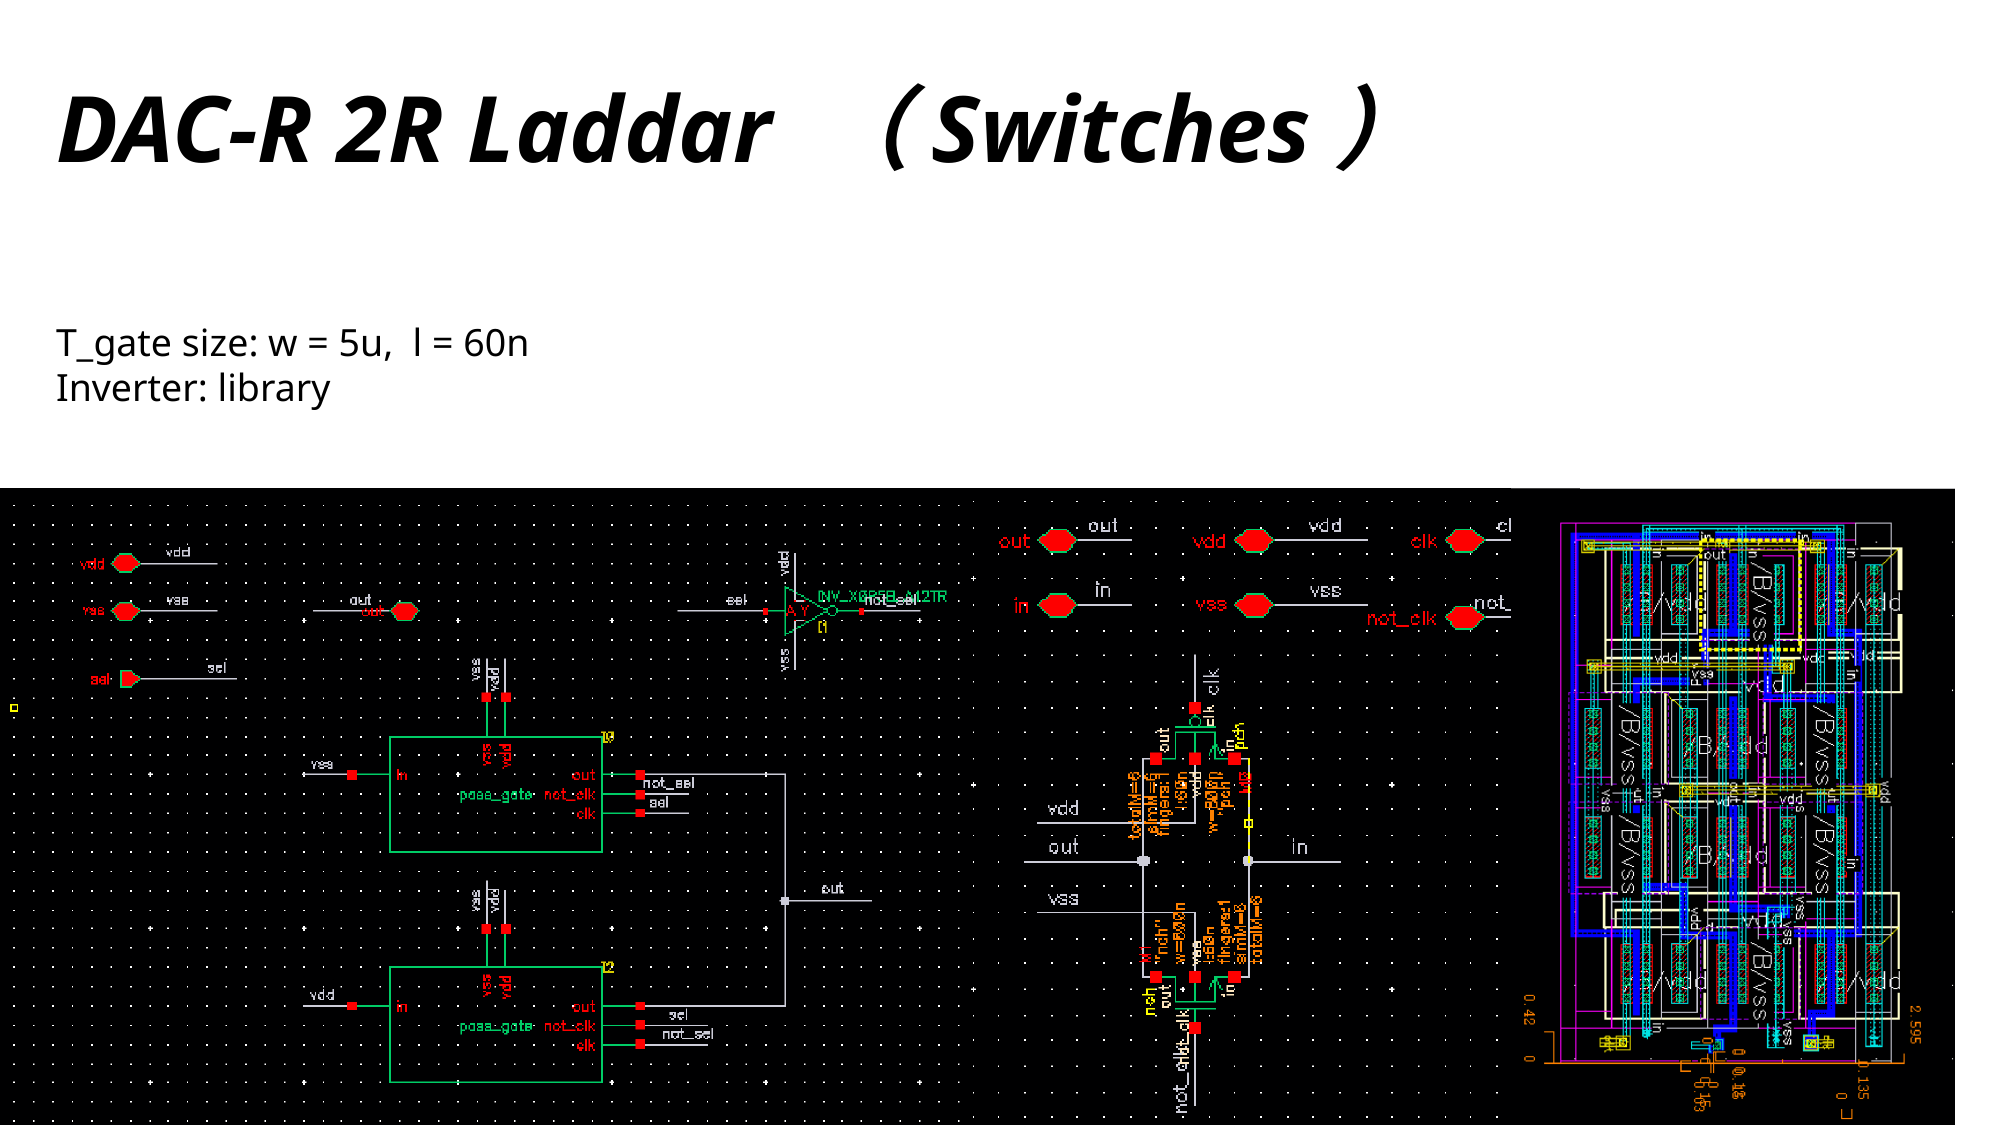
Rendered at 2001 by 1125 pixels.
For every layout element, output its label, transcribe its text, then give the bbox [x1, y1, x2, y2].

text_box T_gate size: w = 5u, l = 60n Inverter: library [41, 311, 660, 417]
picture [0, 488, 2000, 1125]
text_box DAC-R 2R Laddar （Switches） [41, 24, 1767, 242]
